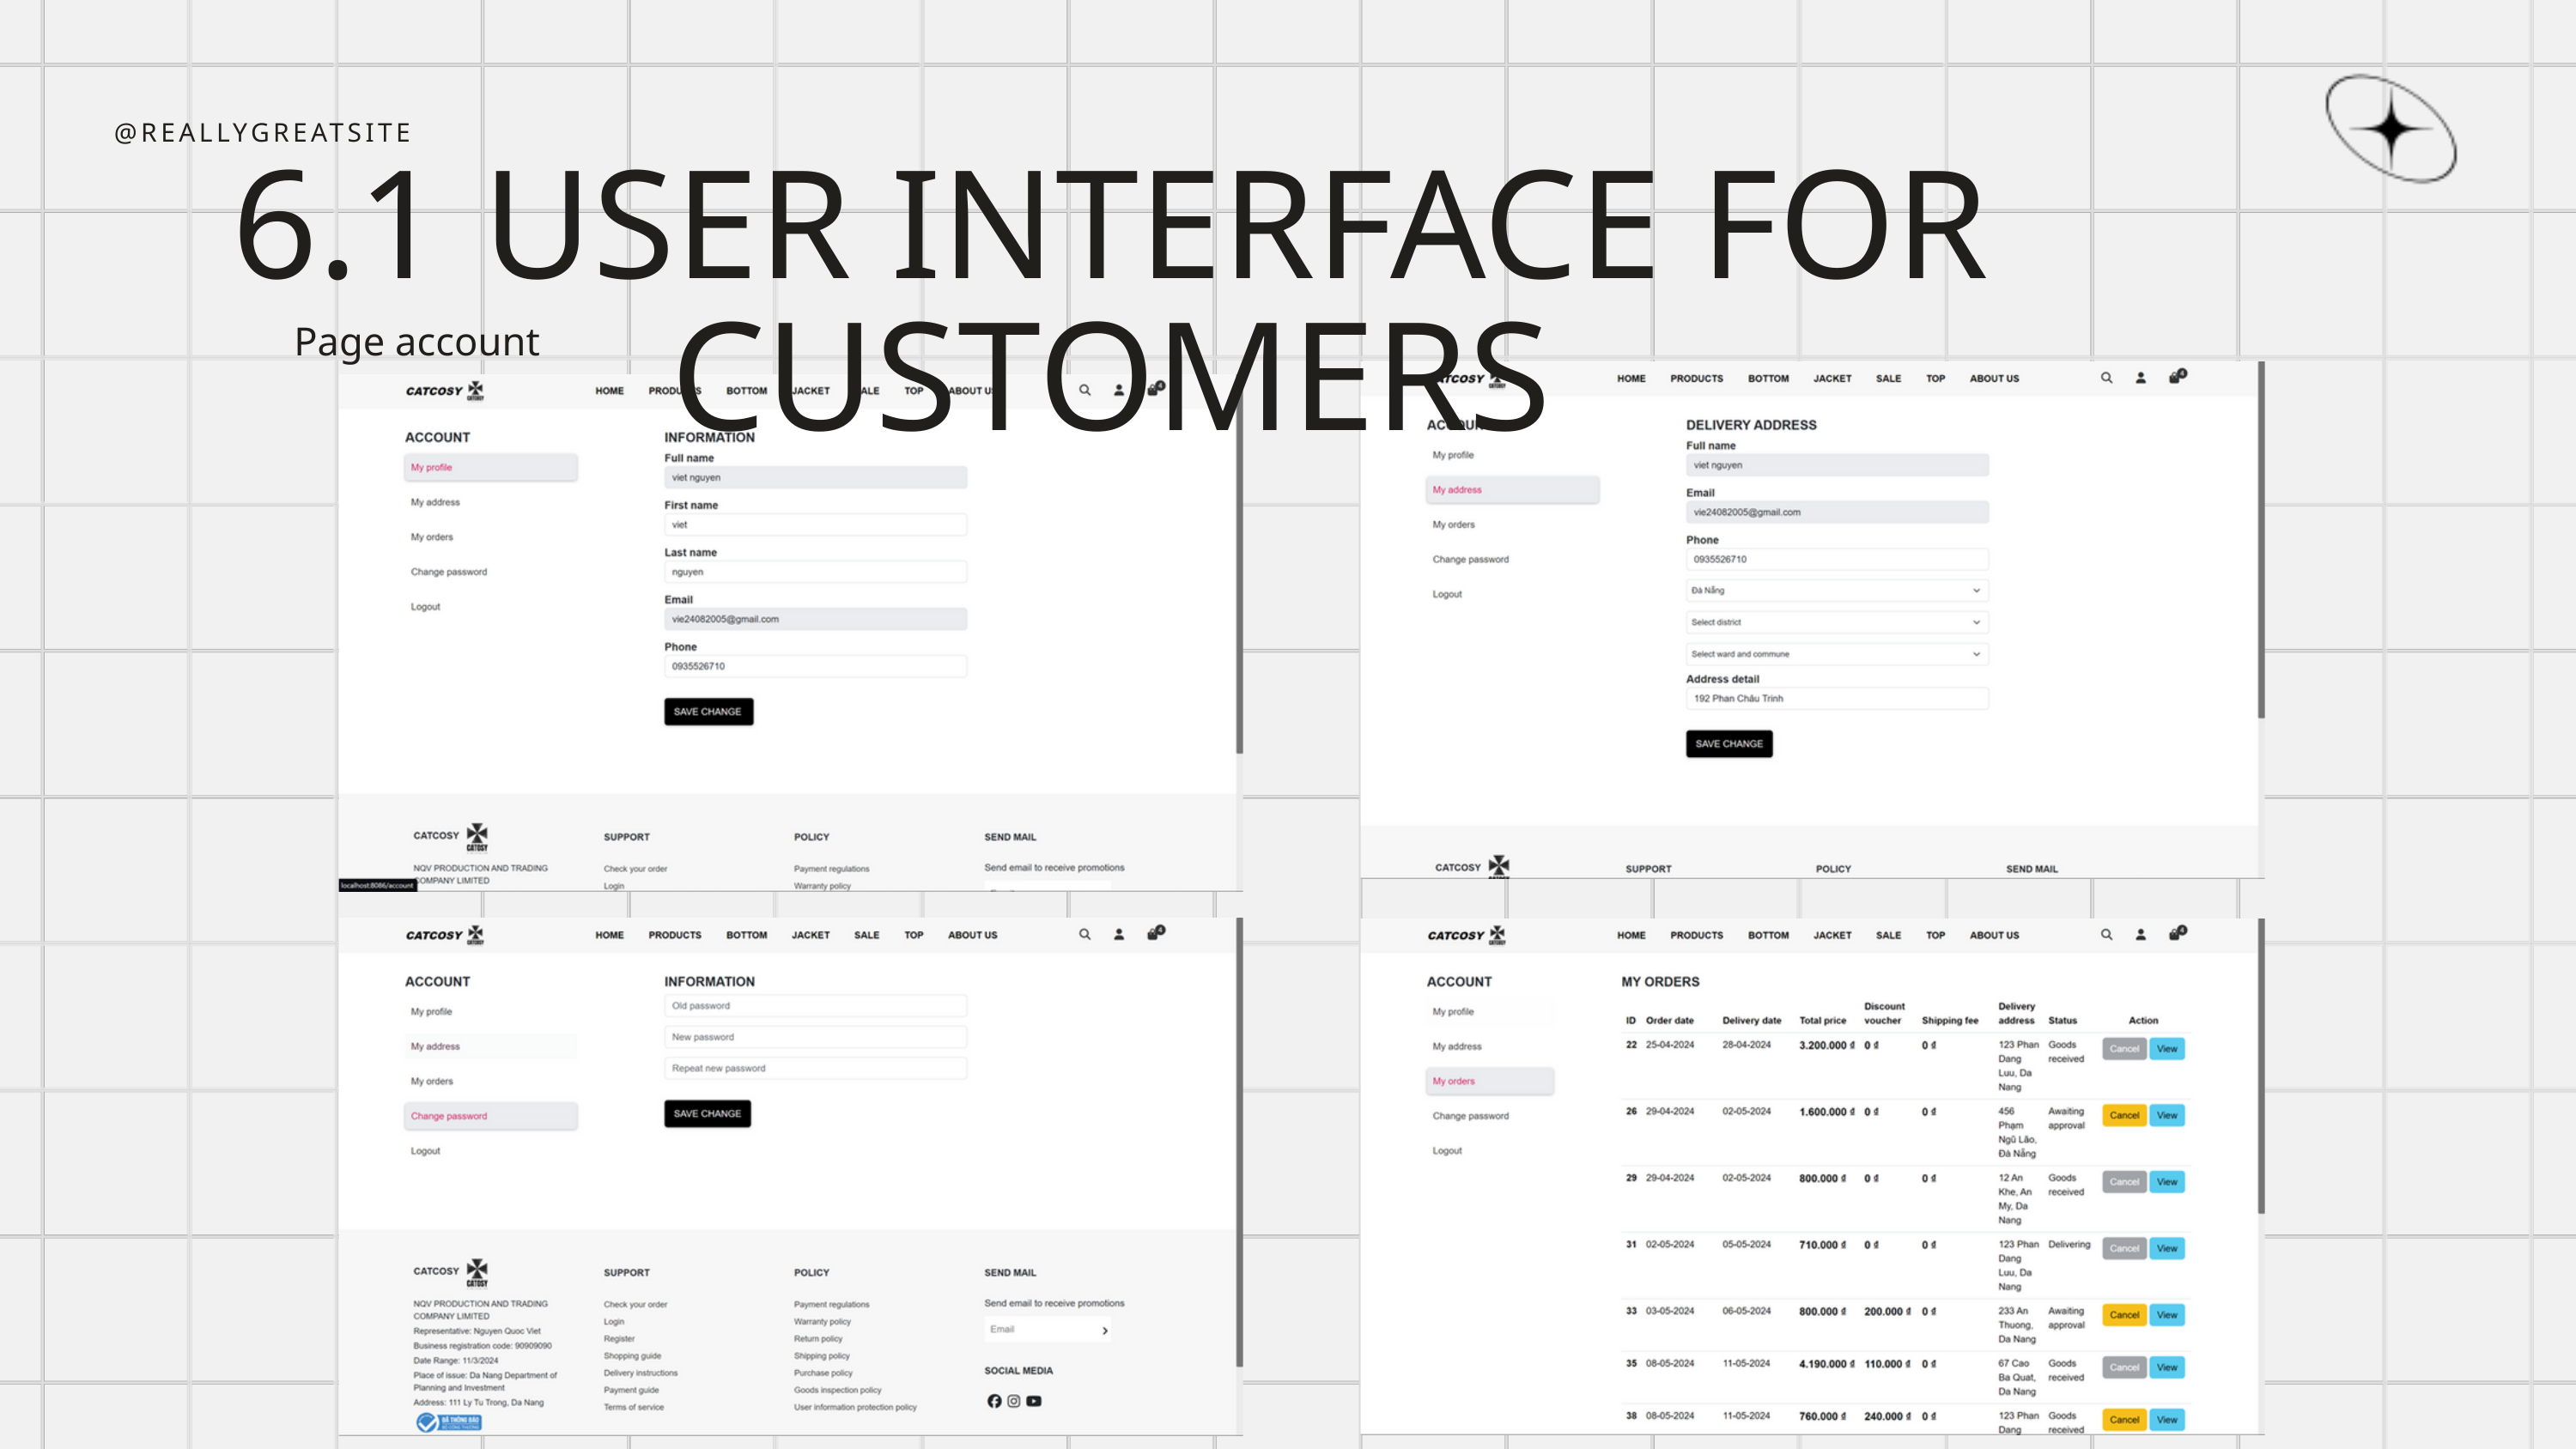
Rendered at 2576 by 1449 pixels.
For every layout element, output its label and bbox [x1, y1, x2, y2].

text_box [0, 0, 2576, 1449]
